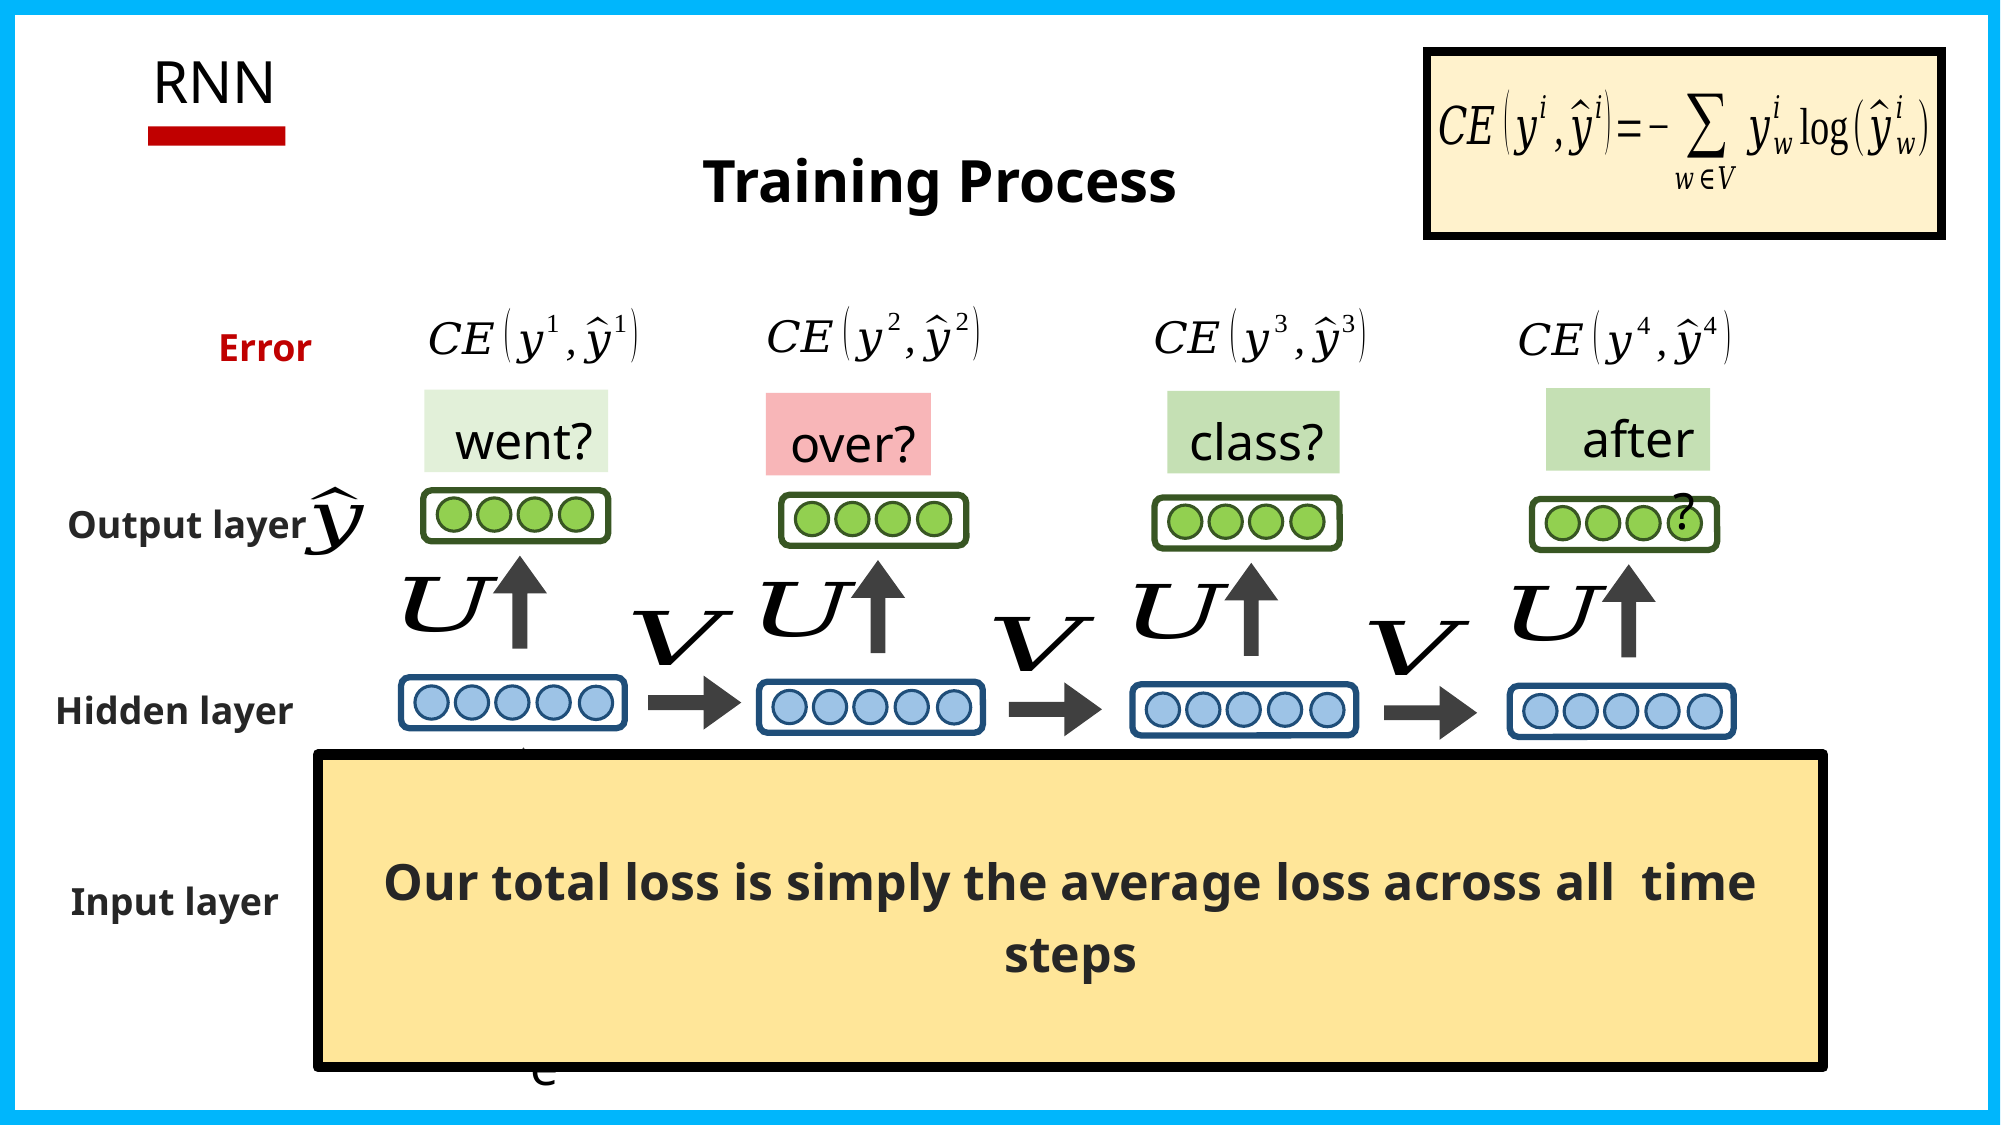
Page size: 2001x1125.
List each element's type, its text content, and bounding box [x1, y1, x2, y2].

text_box [1007, 680, 1104, 739]
text_box [1153, 496, 1341, 550]
text_box [1687, 693, 1723, 730]
text_box [758, 680, 984, 734]
text_box [1145, 691, 1181, 728]
text_box Training Process [687, 123, 1225, 229]
text_box went? [424, 389, 609, 473]
text_box [494, 684, 531, 721]
text_box after? [1546, 388, 1711, 471]
text_box [400, 676, 626, 730]
text_box [1267, 691, 1303, 728]
text_box [1599, 562, 1658, 659]
text_box [1309, 692, 1346, 728]
text_box [1644, 693, 1681, 729]
text_box [490, 553, 549, 650]
text_box [1522, 693, 1559, 729]
text_box [936, 689, 972, 726]
text_box over? [765, 392, 931, 476]
text_box class? [1167, 390, 1340, 474]
text_box [1603, 693, 1639, 729]
text_box [422, 489, 610, 543]
title RNN [137, 45, 1605, 236]
text_box [1531, 497, 1719, 552]
text_box [771, 689, 808, 725]
text_box [812, 689, 848, 725]
text_box [780, 493, 968, 547]
text_box [578, 685, 614, 721]
text_box [1222, 561, 1281, 657]
text_box [1131, 683, 1358, 737]
text_box [454, 684, 490, 721]
text_box Output layer [39, 484, 322, 562]
text_box [413, 684, 450, 721]
text_box [1226, 691, 1262, 728]
text_box Input layer [43, 861, 295, 939]
text_box [1383, 683, 1479, 742]
text_box Hidden layer [24, 670, 310, 748]
text_box [535, 684, 572, 721]
text_box [1563, 693, 1599, 729]
text_box Error [185, 307, 328, 385]
text_box [1185, 691, 1222, 728]
text_box [848, 558, 908, 655]
text_box [1508, 684, 1735, 738]
text_box [147, 125, 286, 147]
text_box [1426, 50, 1943, 237]
text_box [894, 689, 930, 725]
text_box [647, 673, 744, 732]
text_box [852, 689, 889, 725]
